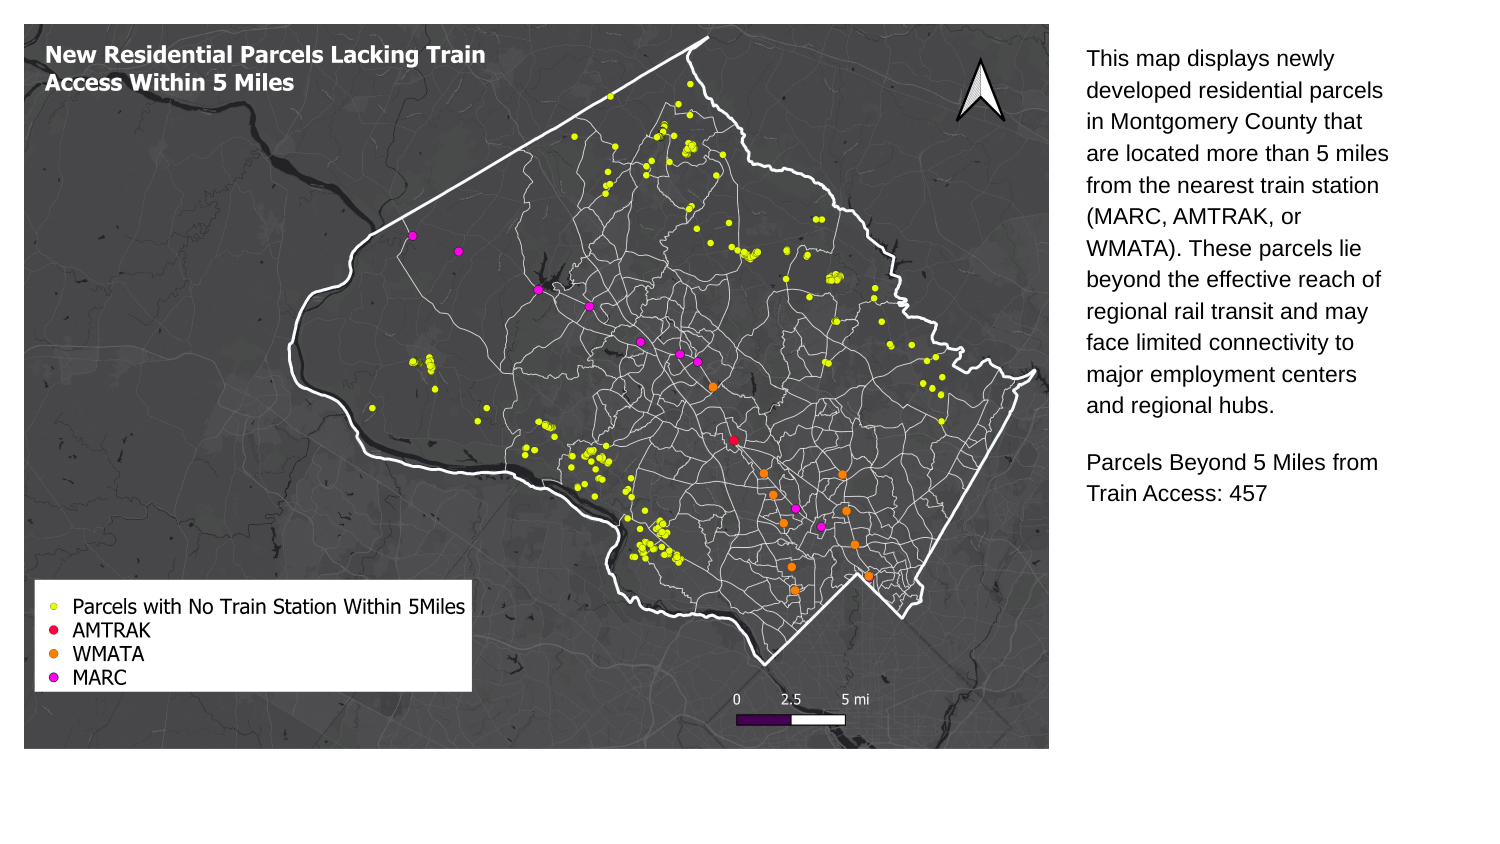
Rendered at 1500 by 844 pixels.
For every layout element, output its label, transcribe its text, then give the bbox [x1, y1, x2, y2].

picture [24, 24, 1049, 749]
text_box This map displays newly developed residential parcels in Montgomery County that are located more than 5 miles from the nearest train station (MARC, AMTRAK, or WMATA). These parcels lie beyond the effective reach of regional rail transit and may face limited connectivity to major employment centers and regional hubs. Parcels Beyond 5 Miles from Train Access: 457 [1071, 24, 1415, 649]
